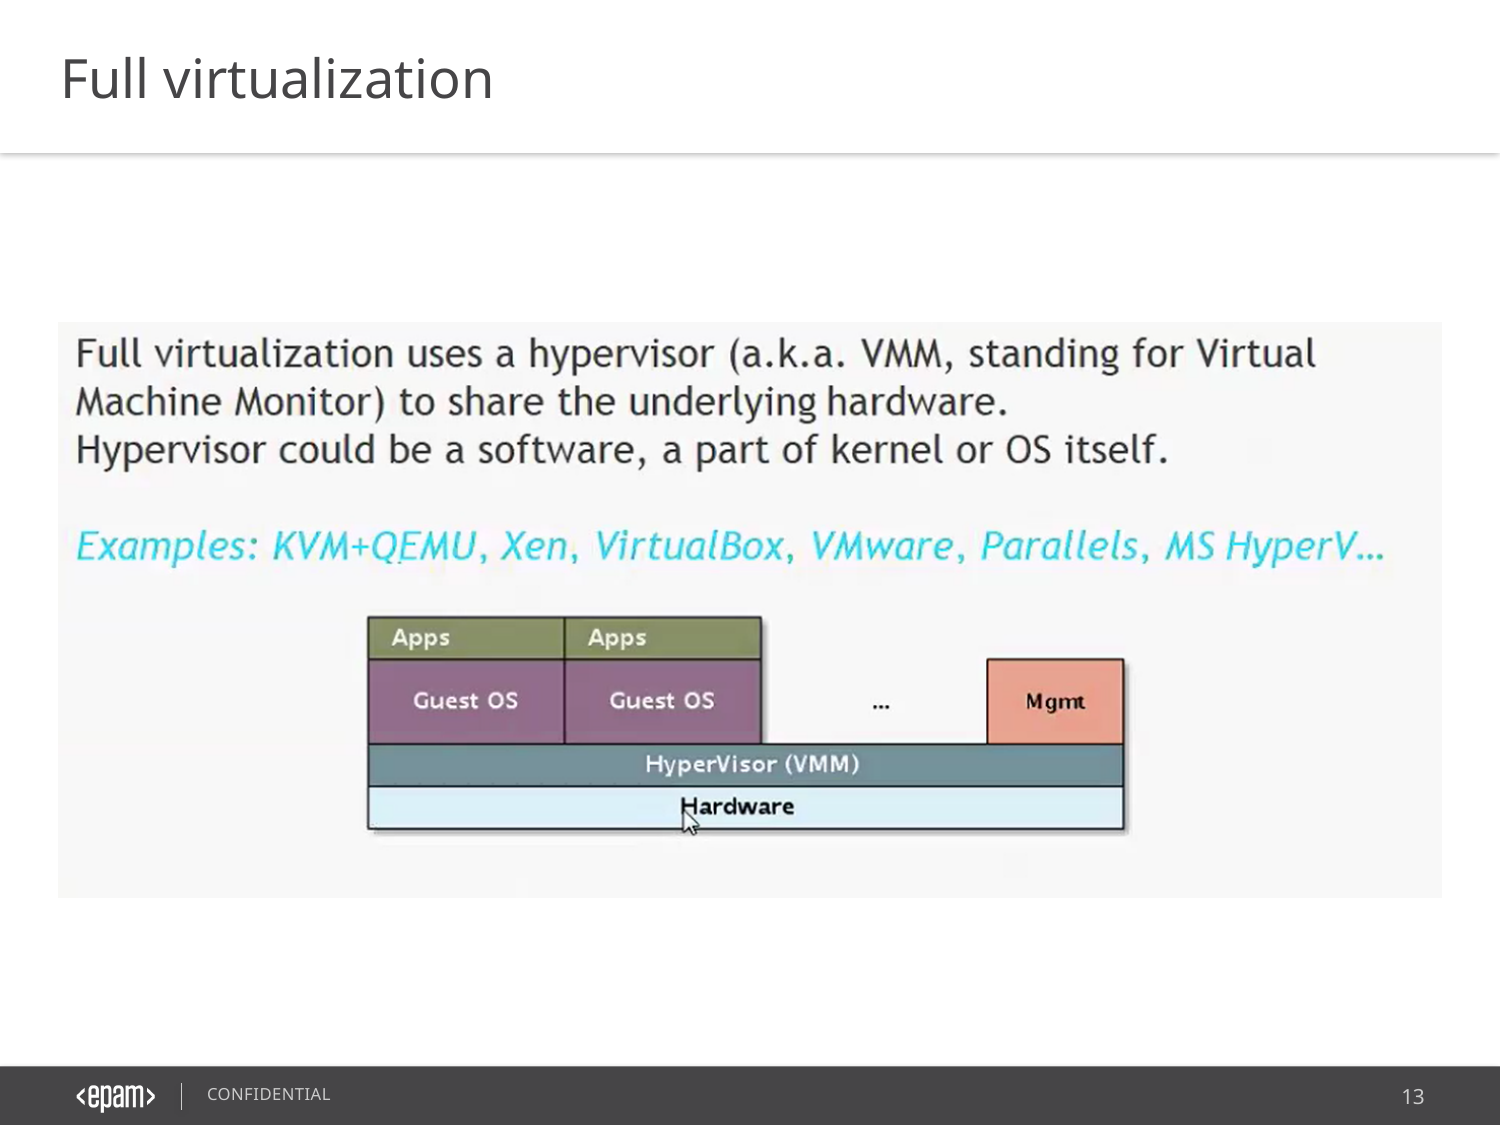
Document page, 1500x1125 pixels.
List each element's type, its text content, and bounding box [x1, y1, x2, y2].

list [58, 322, 1442, 899]
list Full virtualization [0, 0, 1500, 153]
picture [76, 1085, 155, 1113]
